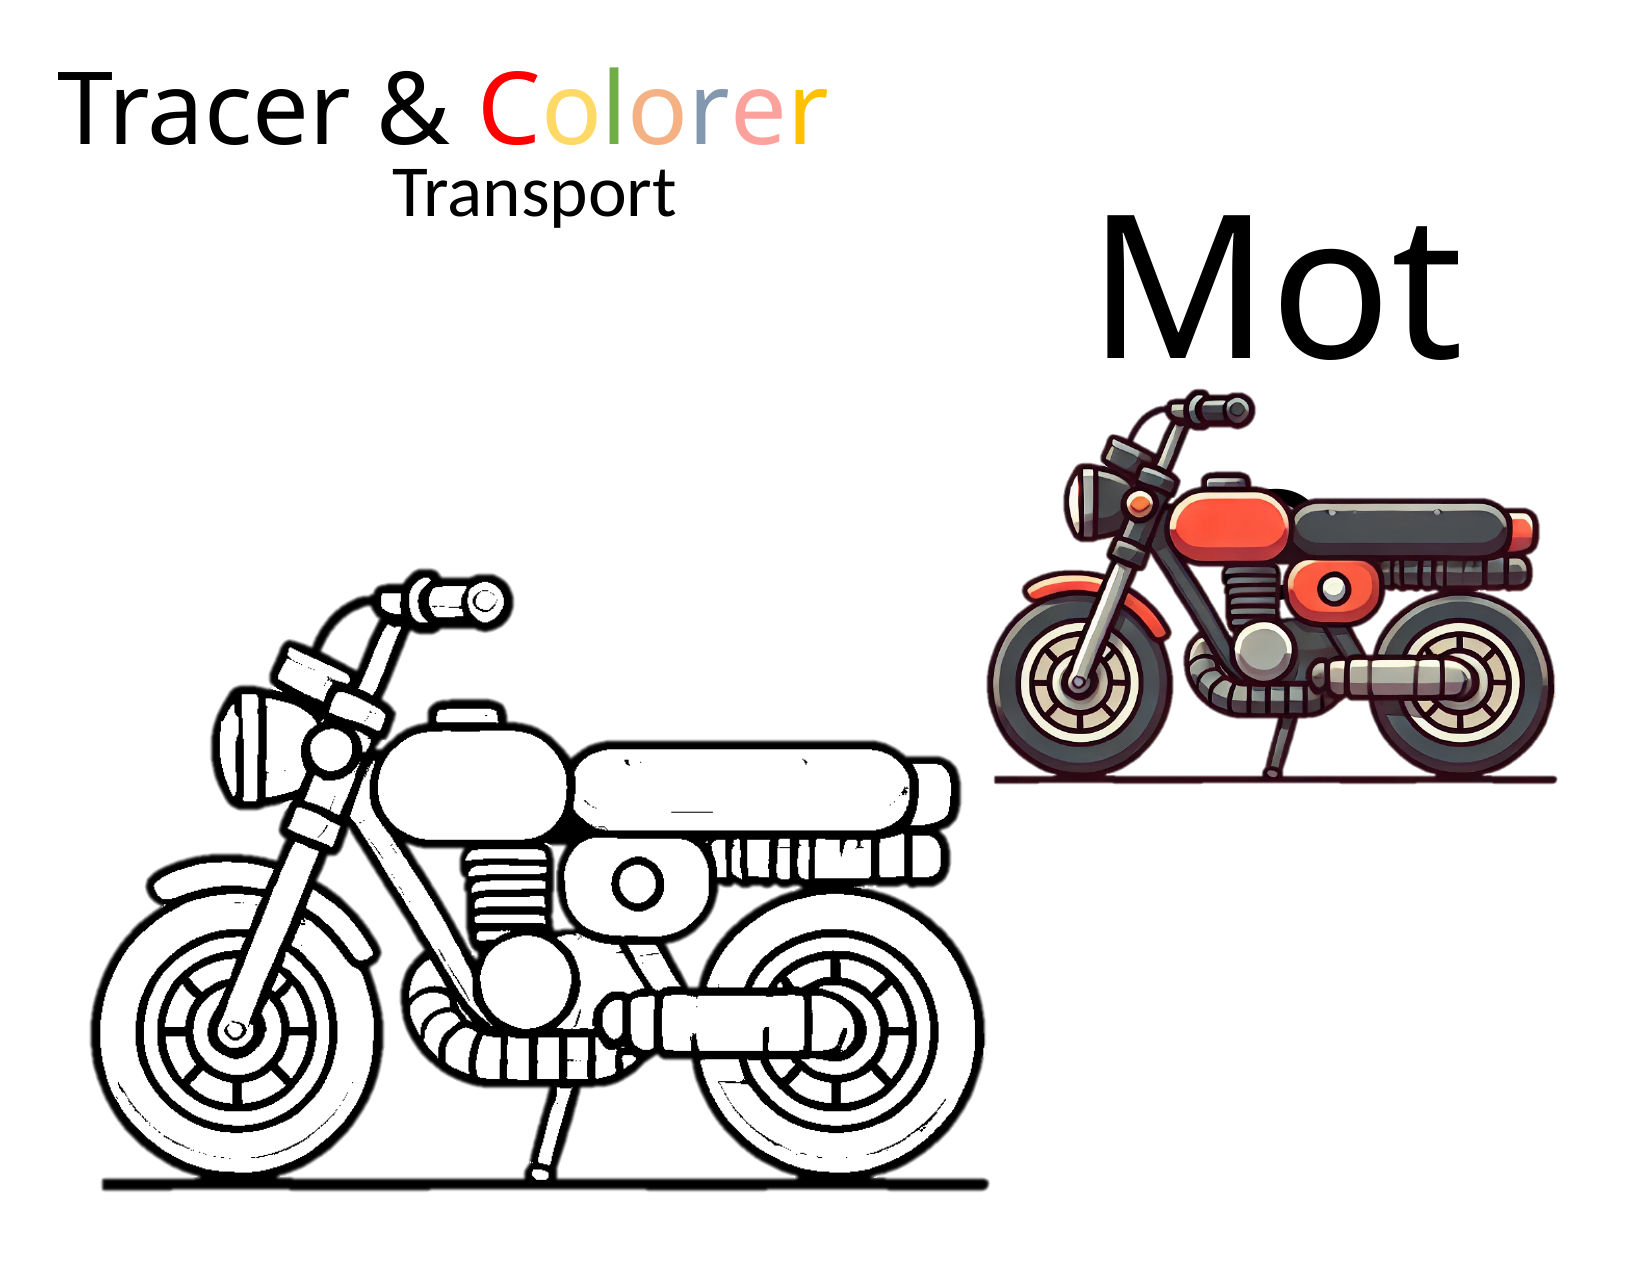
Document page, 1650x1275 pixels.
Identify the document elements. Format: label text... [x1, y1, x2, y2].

text_box Transport [150, 173, 919, 239]
text_box Moto [1068, 151, 1484, 267]
picture [14, 267, 1614, 1275]
text_box Tracer & Colorer [42, 36, 1007, 173]
